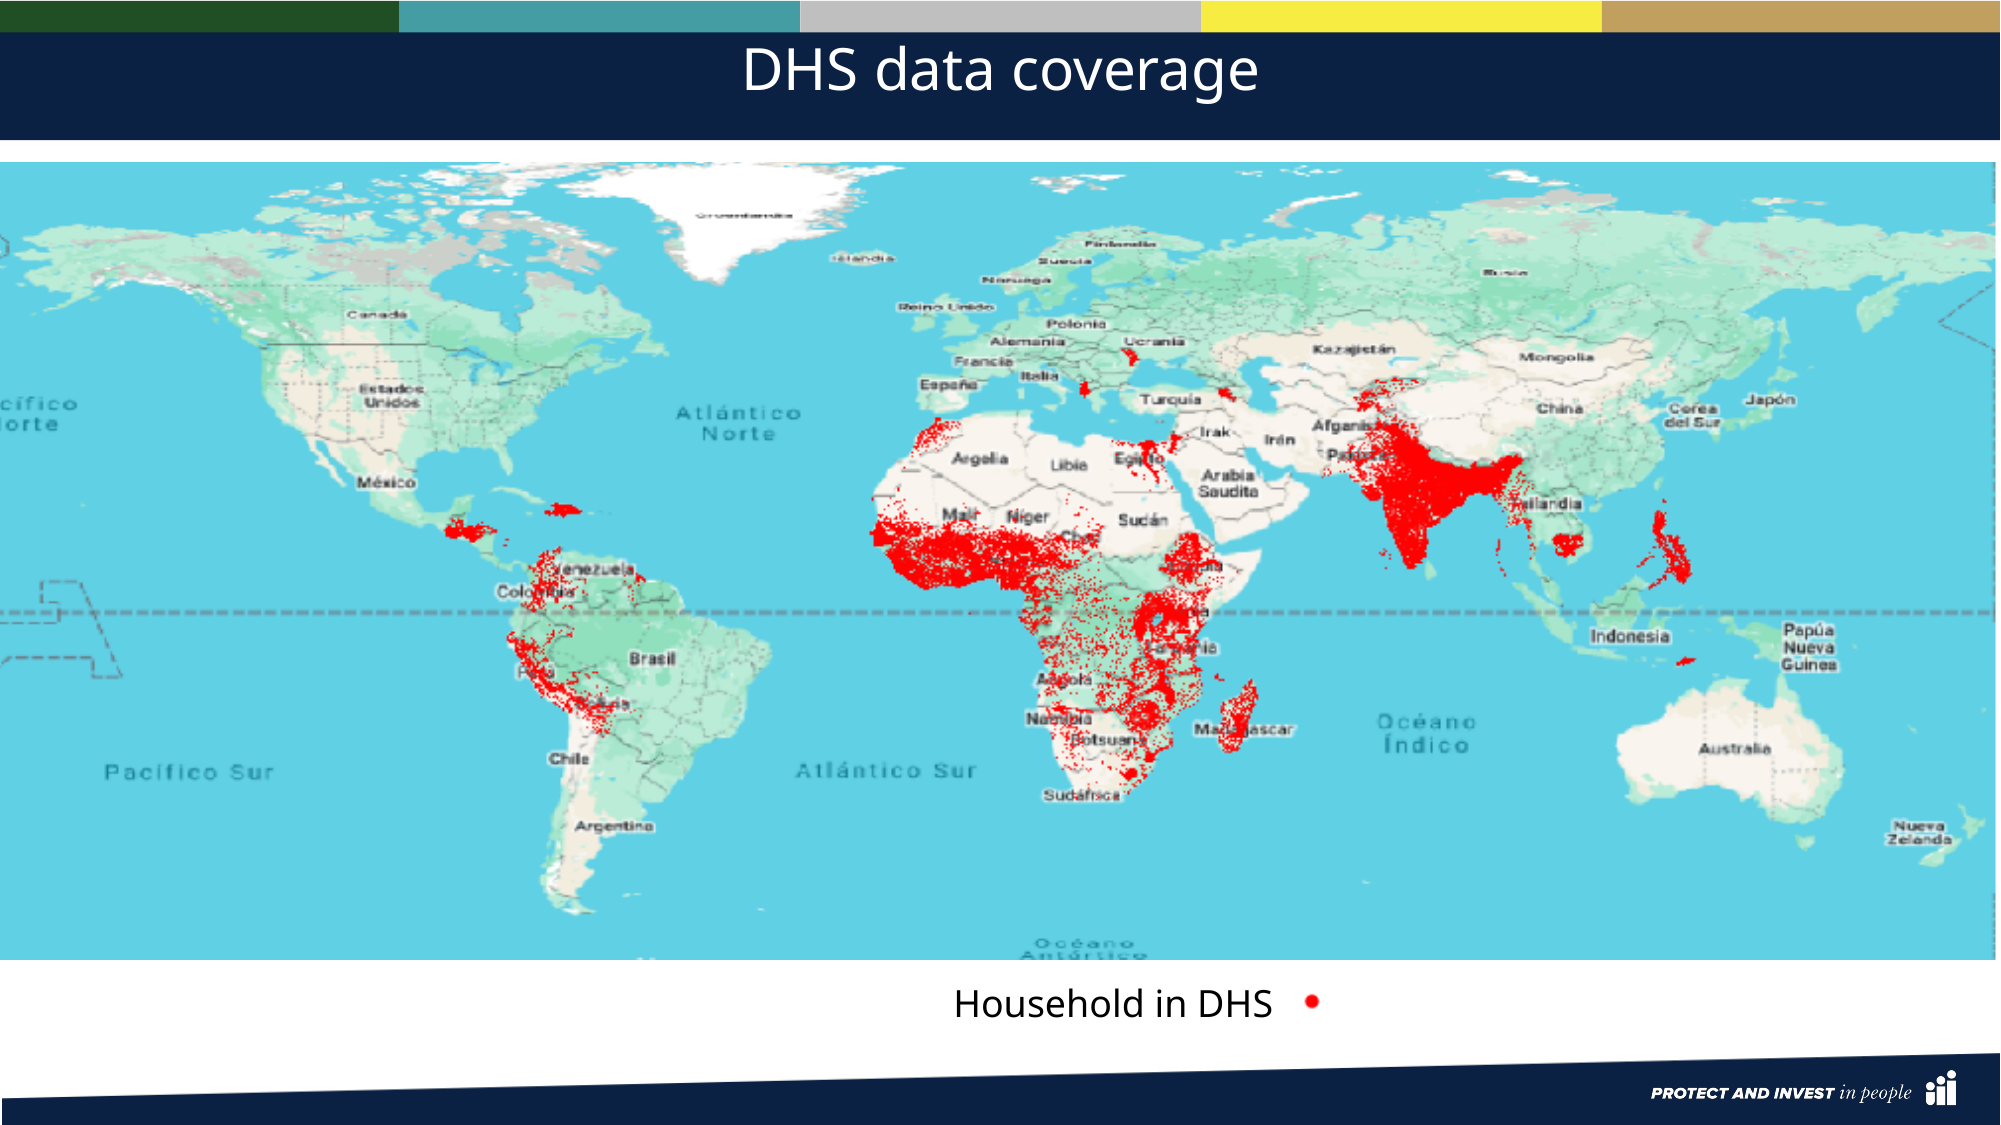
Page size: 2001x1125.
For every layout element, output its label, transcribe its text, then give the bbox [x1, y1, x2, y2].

picture [0, 162, 1998, 961]
text_box DHS data coverage [0, 35, 2000, 141]
text_box Household in DHS [938, 972, 1401, 1033]
picture [1288, 977, 1334, 1021]
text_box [0, 0, 2000, 35]
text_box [2, 1052, 2000, 1125]
